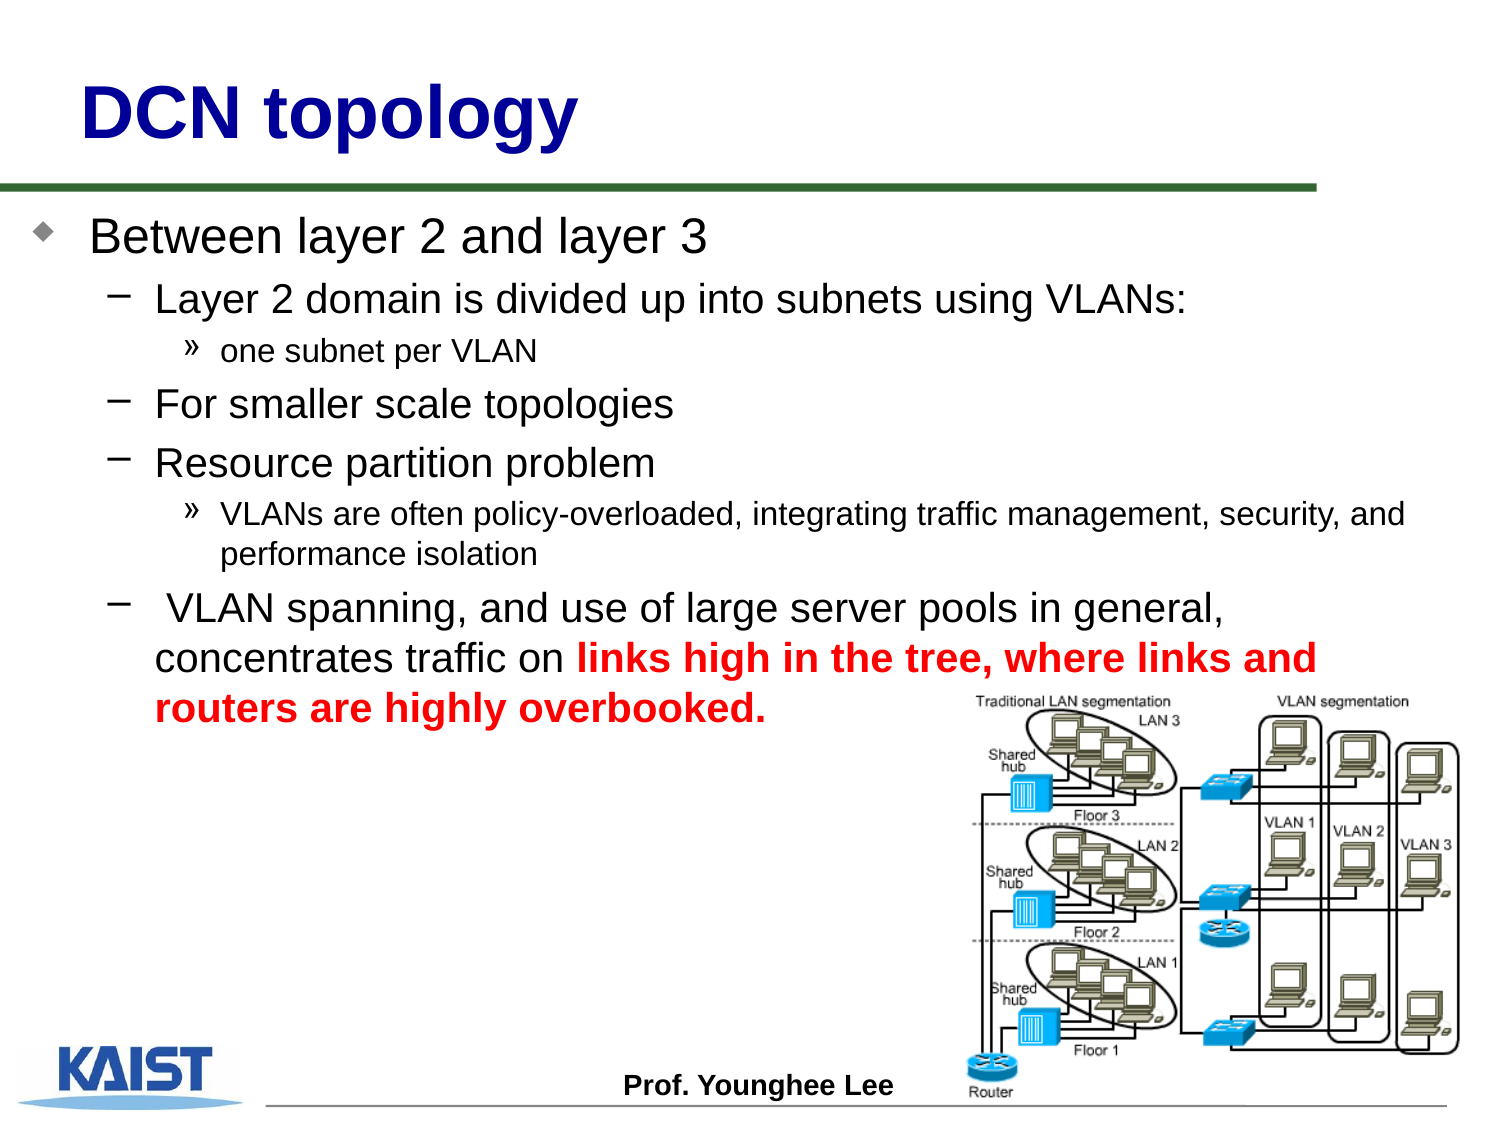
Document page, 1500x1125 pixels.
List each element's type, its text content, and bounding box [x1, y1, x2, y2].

picture [962, 691, 1461, 1100]
title DCN topology [64, 54, 1421, 161]
picture [17, 1046, 243, 1110]
list Between layer 2 and layer 3 Layer 2 domain is divided up into subnets using VLANs: one subnet per VLAN For smaller scale topologies Resource partition problem VLANs are often policy-overloaded, integrating traffic management, security, and performance isolation VLAN spanning, and use of large server pools in general, concentrates traffic on links high in the tree, where links and routers are highly overbooked. [17, 196, 1483, 1024]
